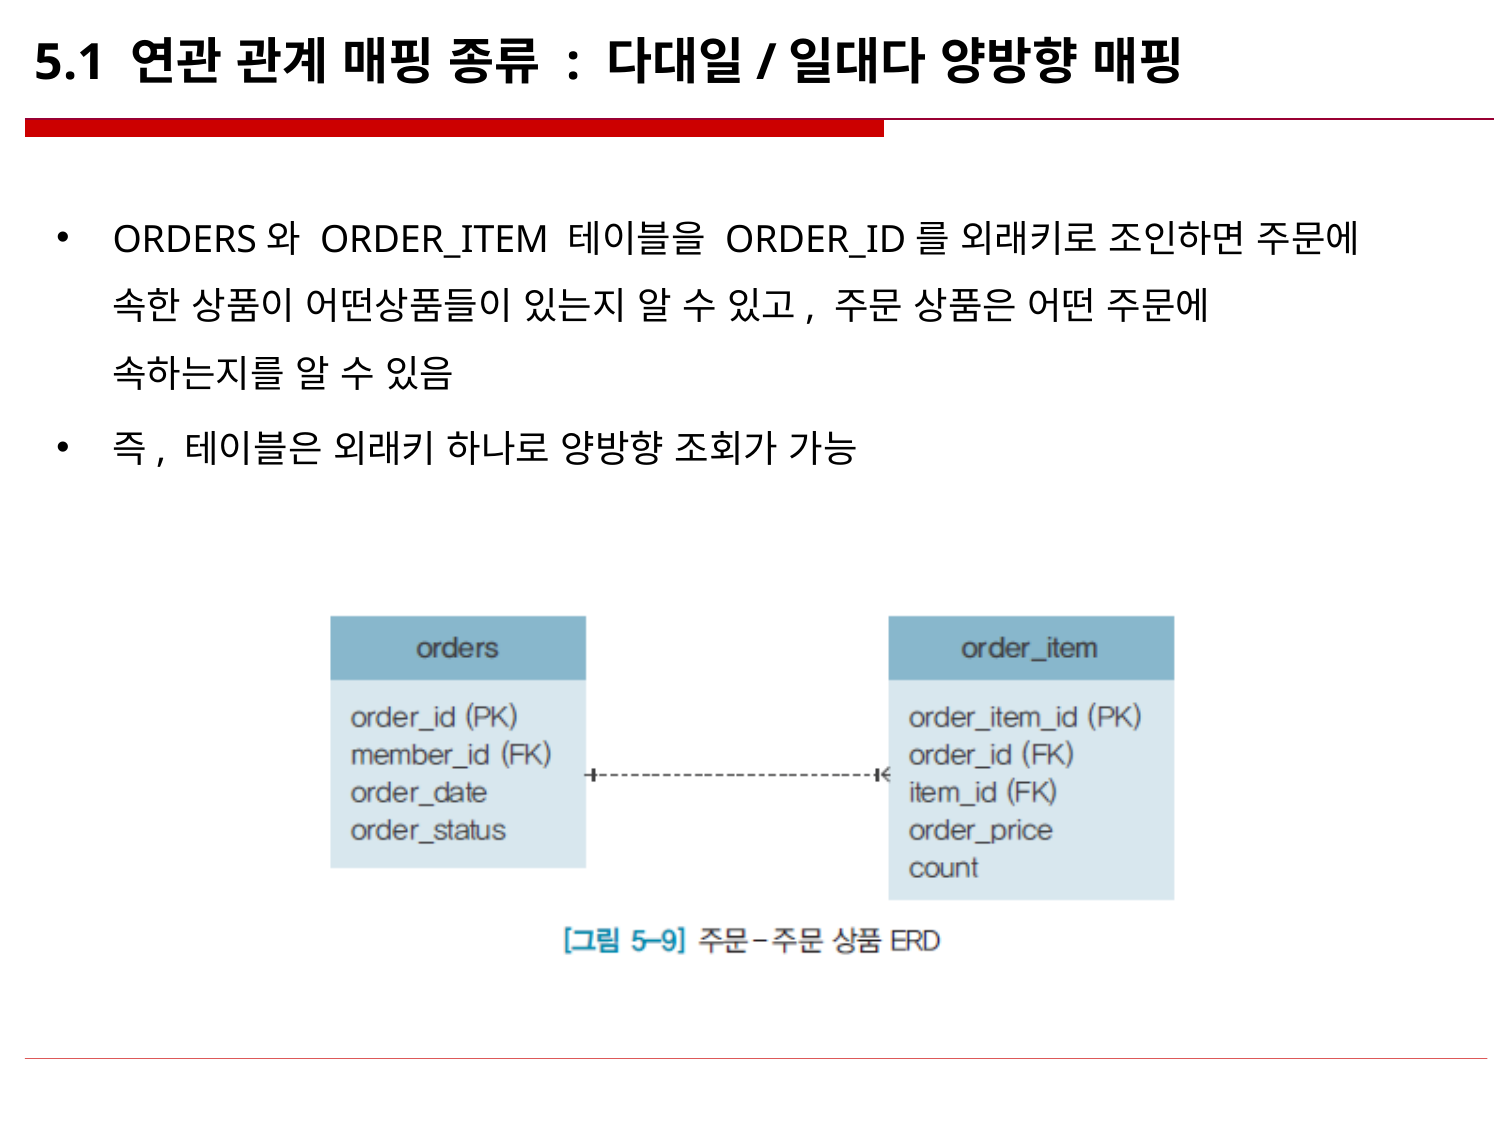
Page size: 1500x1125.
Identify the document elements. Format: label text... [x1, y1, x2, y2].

picture [266, 562, 1234, 988]
text_box ORDERS와 ORDER_ITEM 테이블을 ORDER_ID를 외래키로 조인하면 주문에 속한 상품이 어떤상품들이 있는지 알 수 있고, 주문 상품은 어떤 주문에 속하는지를 알 수 있음 즉, 테이블은 외래키 하나로 양방향 조회가 가능 [41, 184, 1392, 492]
title 5.1 연관 관계 매핑 종류 : 다대일/일대다 양방향 매핑 [19, 23, 1370, 96]
